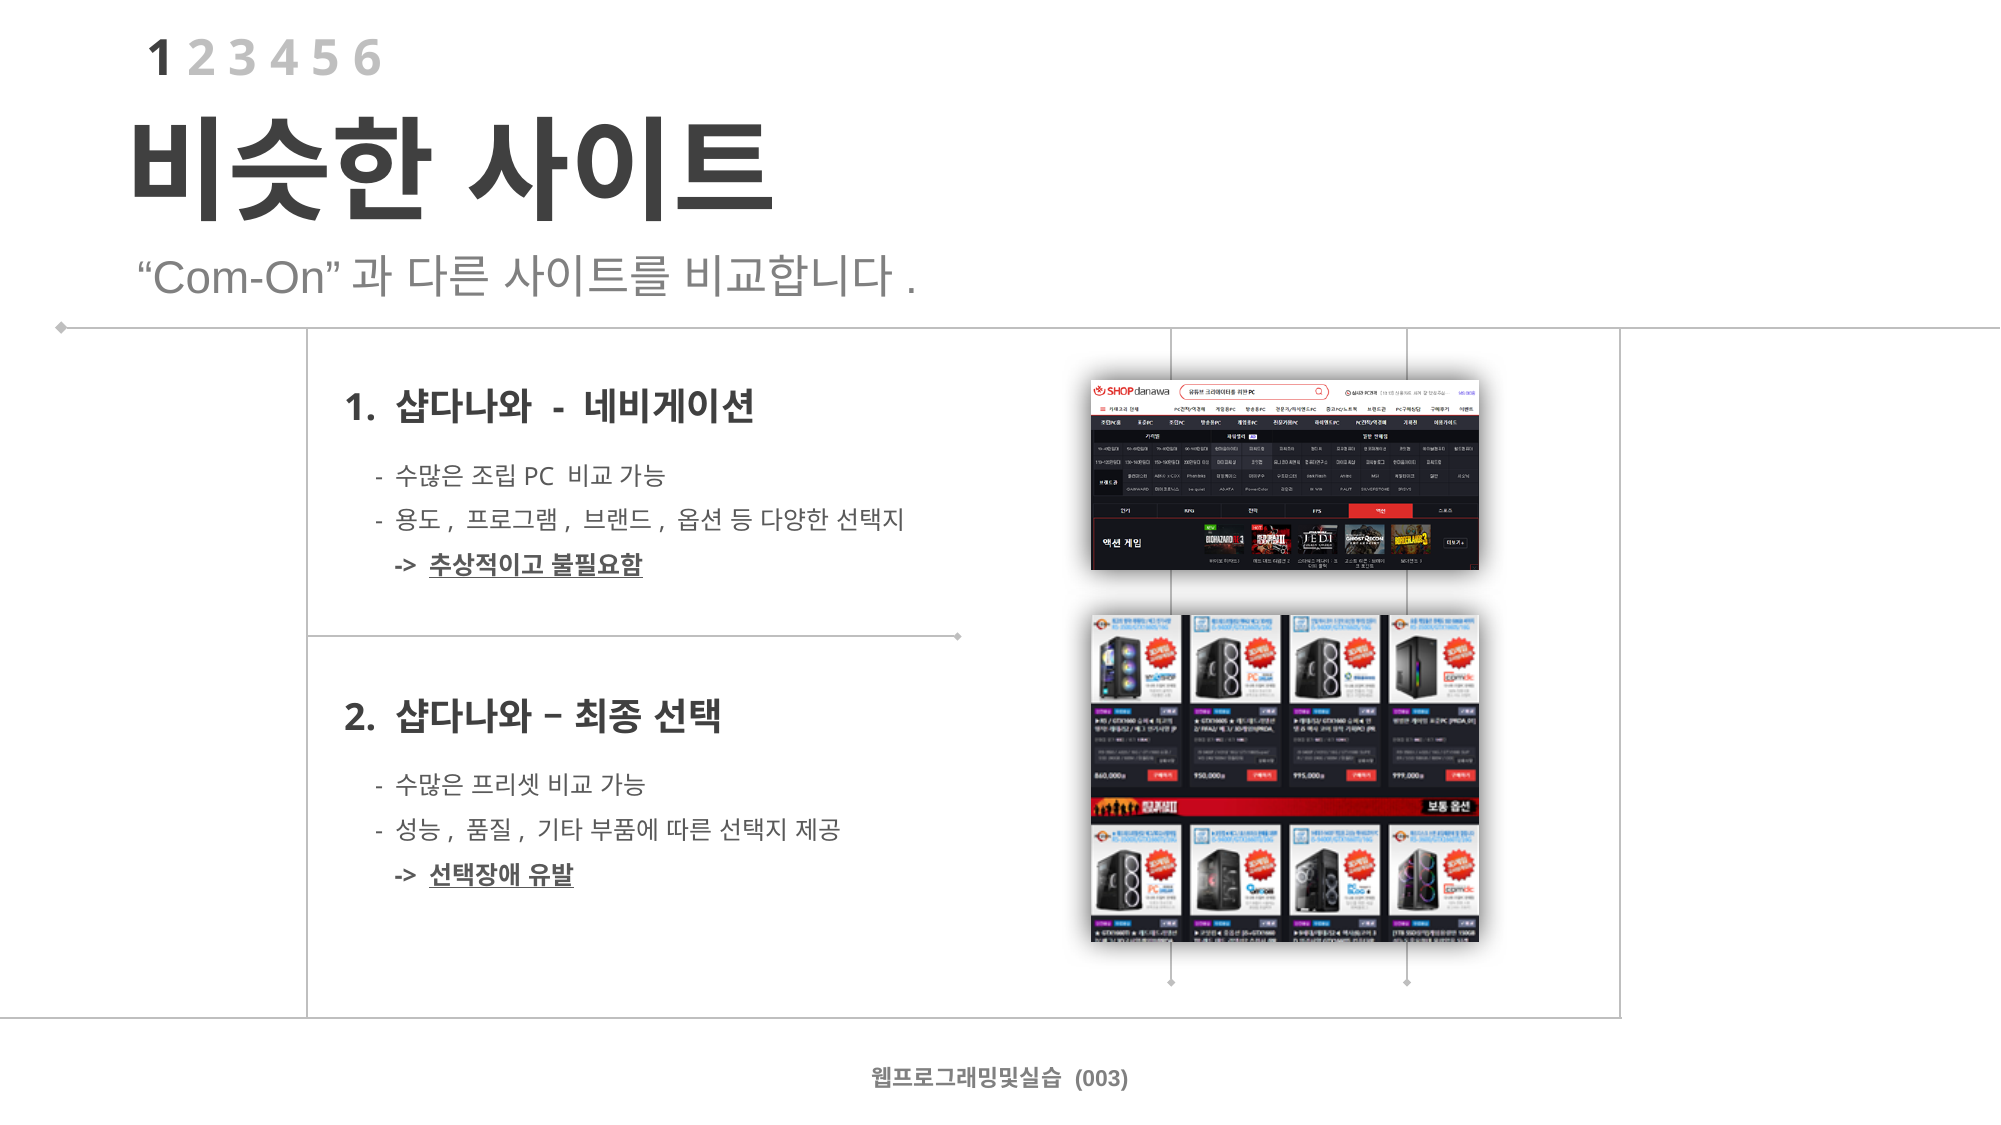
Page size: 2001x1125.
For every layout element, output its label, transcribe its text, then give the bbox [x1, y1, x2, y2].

text_box 비슷한 사이트 [110, 91, 879, 242]
picture [1091, 380, 1479, 570]
text_box “Com-On”과 다른 사이트를 비교합니다. [122, 240, 1014, 311]
text_box 1 2 3 4 5 6 [110, 18, 418, 94]
text_box 웹프로그래밍및실습 (003) [781, 1042, 1219, 1099]
text_box 1. 샵다나와 - 네비게이션 [326, 375, 1002, 436]
text_box - 수많은 프리셋 비교 가능 - 성능, 품질, 기타 부품에 따른 선택지 제공 -> 선택장애 유발 [360, 747, 990, 897]
text_box 2. 샵다나와 – 최종 선택 [326, 685, 879, 746]
text_box - 수많은 조립PC 비교 가능 - 용도, 프로그램, 브랜드, 옵션 등 다양한 선택지 -> 추상적이고 불필요함 [360, 437, 1007, 587]
picture [1091, 615, 1479, 942]
